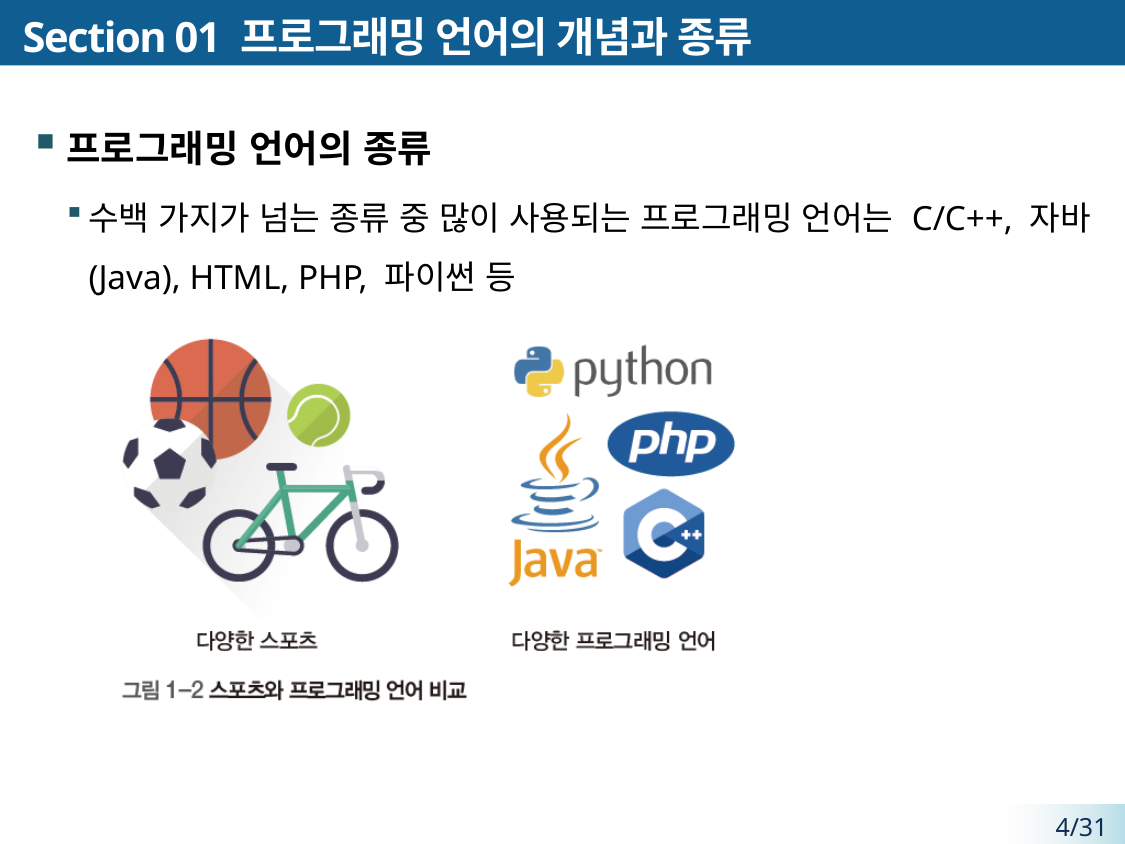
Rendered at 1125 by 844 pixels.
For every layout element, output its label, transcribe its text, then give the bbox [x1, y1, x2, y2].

title Section 01 프로그래밍 언어의 개념과 종류 [7, 6, 966, 65]
list 프로그래밍 언어의 종류 수백 가지가 넘는 종류 중 많이 사용되는 프로그래밍 언어는 C/C++, 자바(Java), HTML, PHP, 파이썬 등 [7, 95, 1111, 793]
picture [108, 318, 790, 719]
